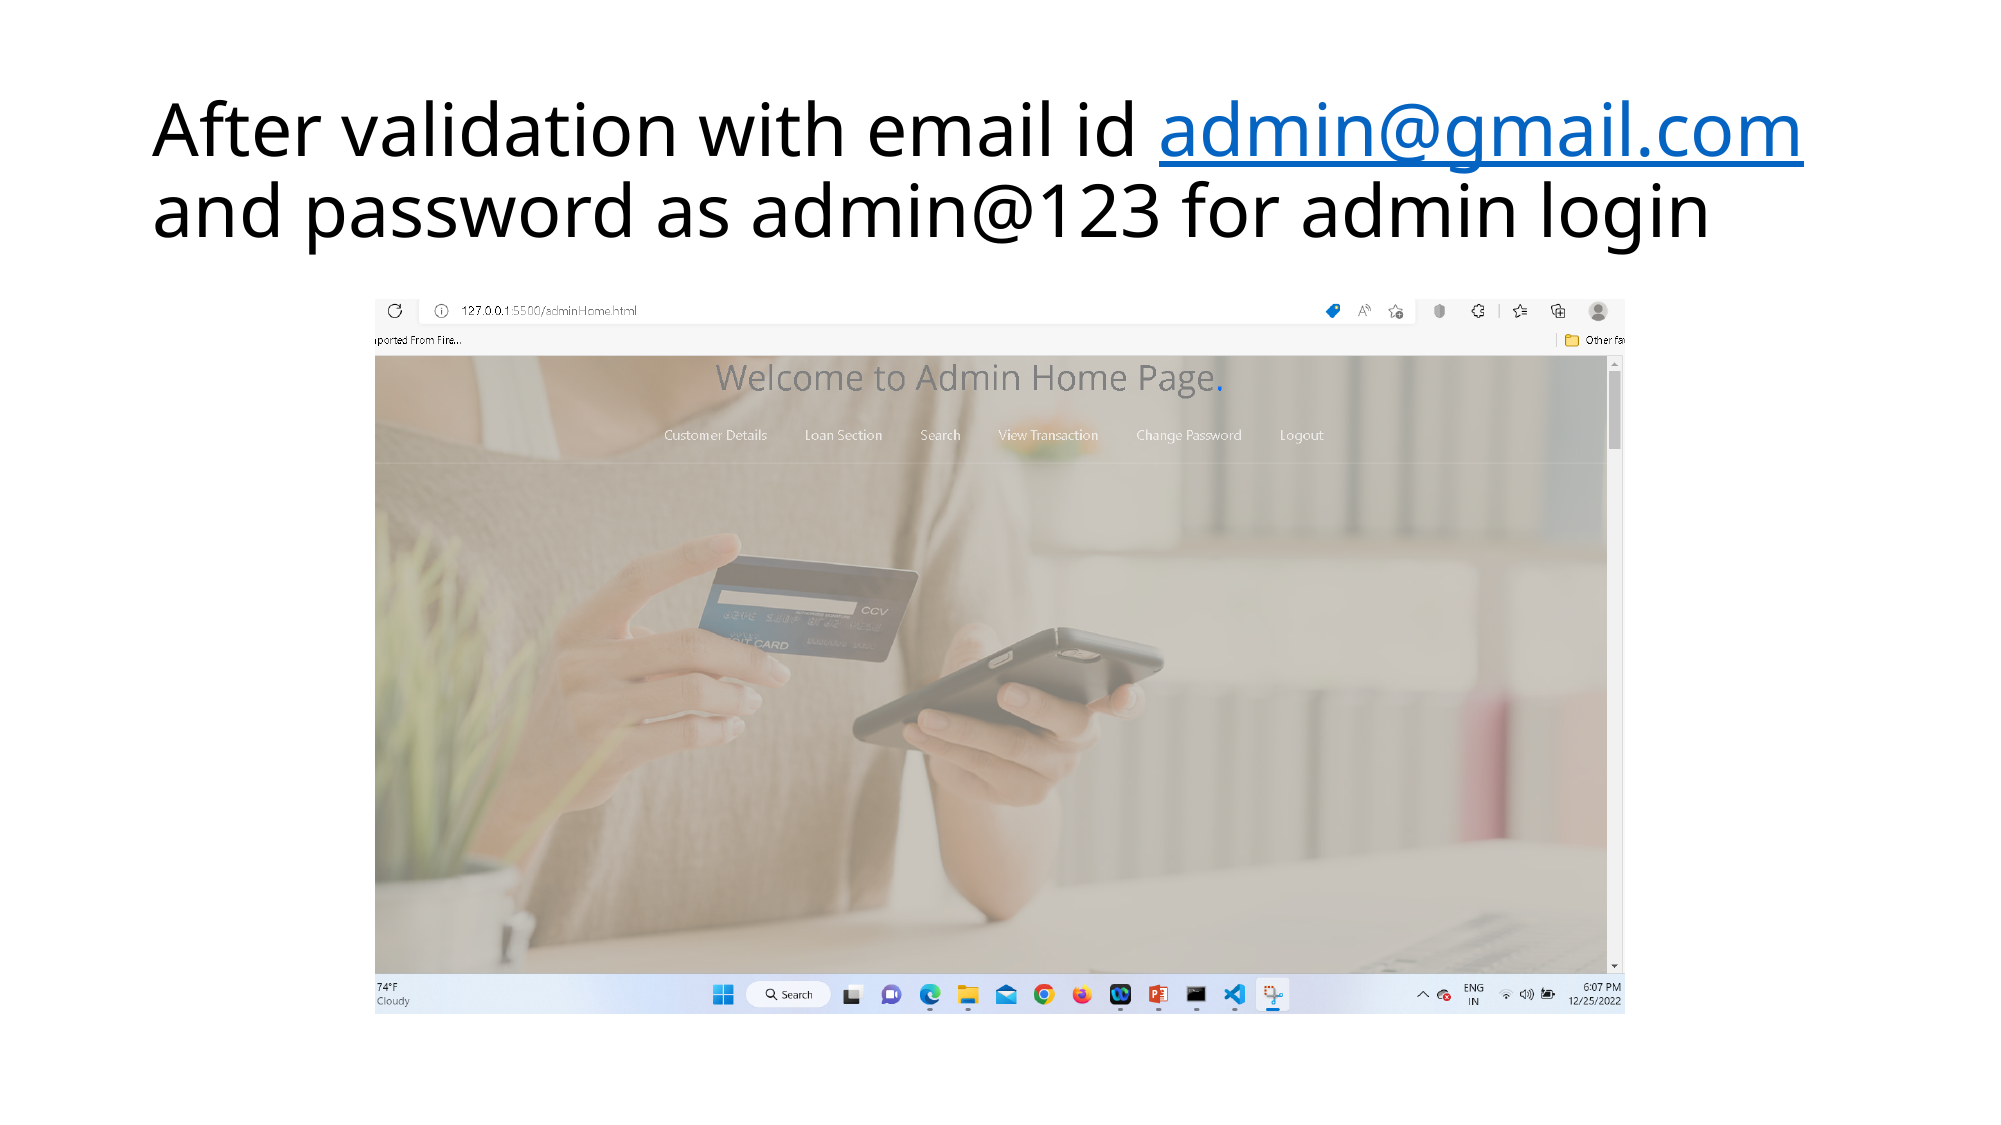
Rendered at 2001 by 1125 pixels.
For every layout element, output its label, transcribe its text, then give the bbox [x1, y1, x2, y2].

title After validation with email id admin@gmail.com and password as admin@123 for admin login [137, 59, 1863, 278]
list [375, 299, 1625, 1014]
